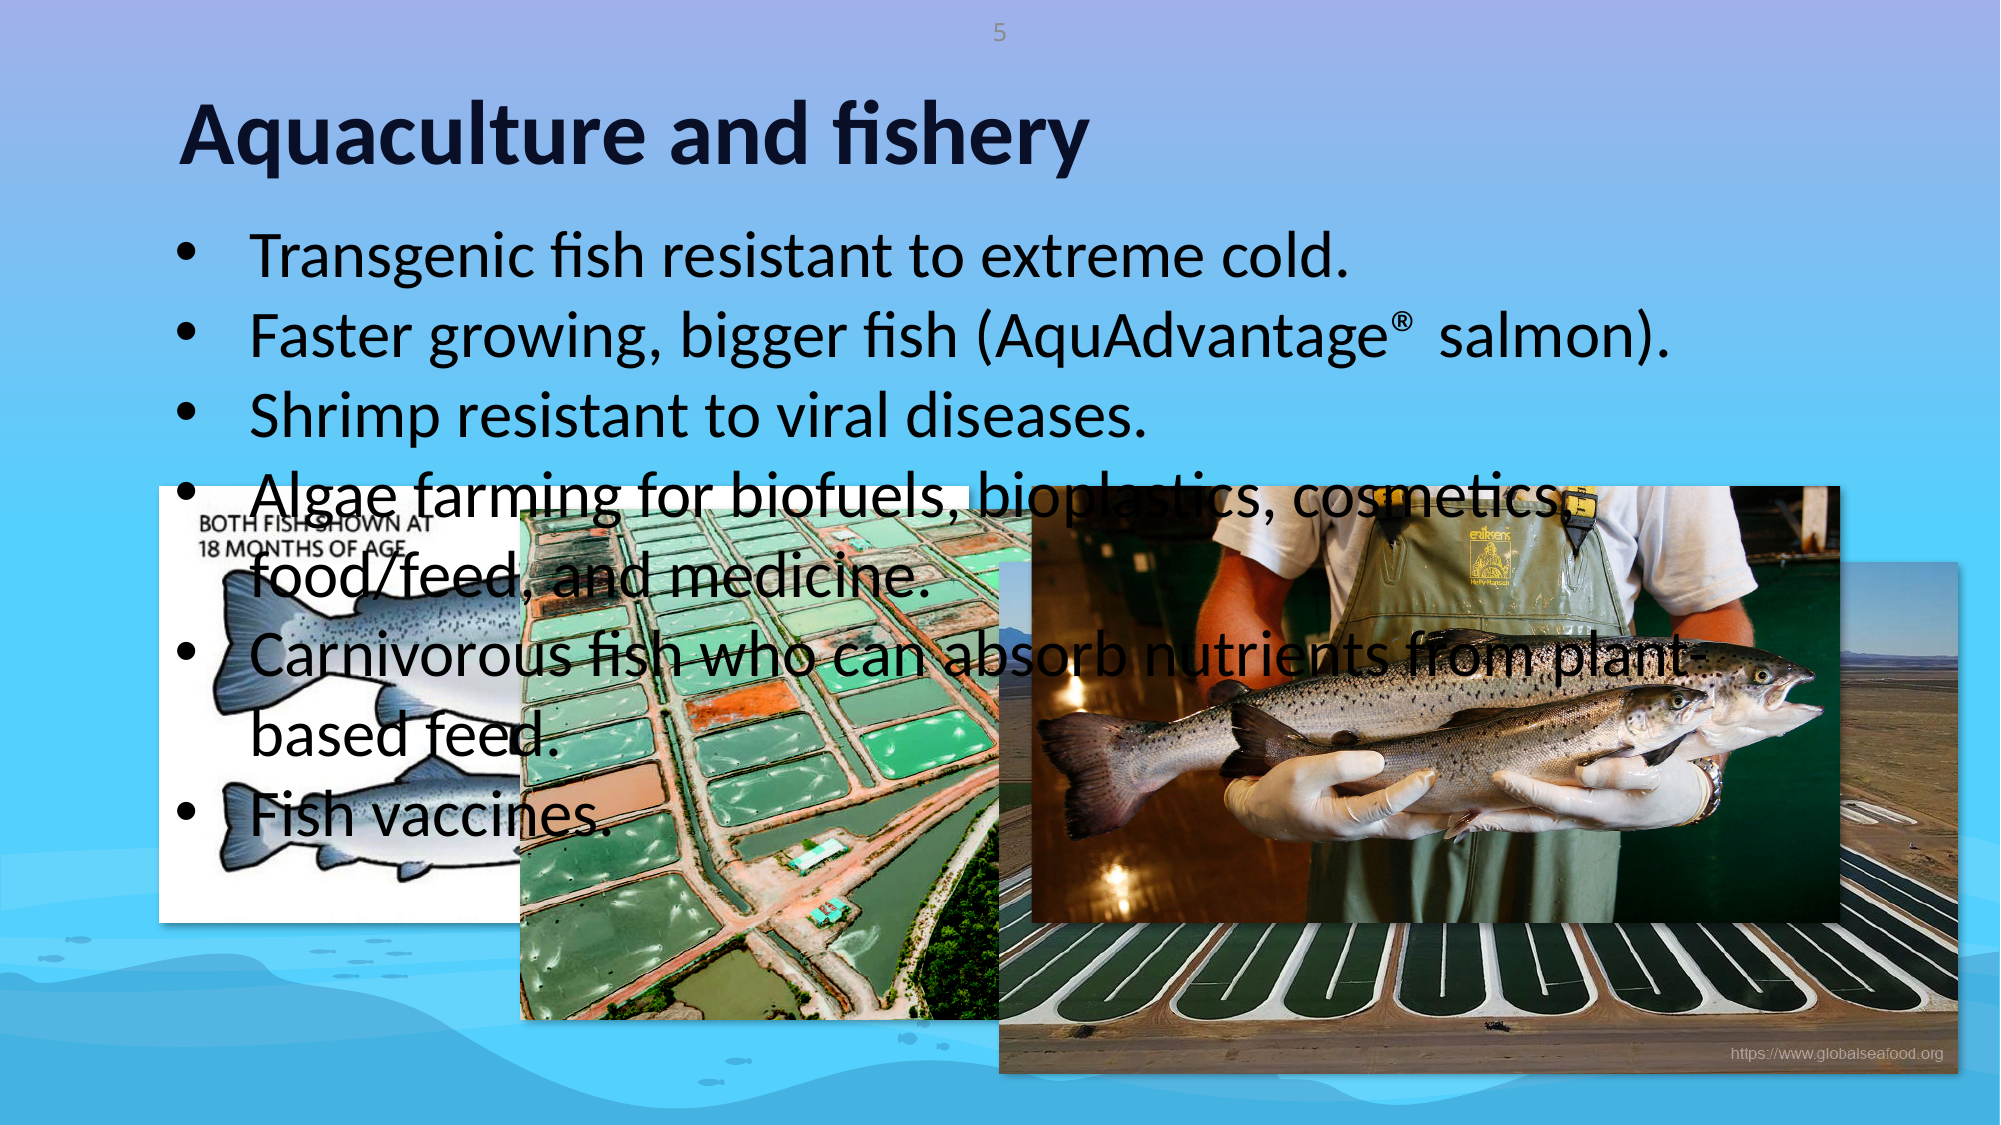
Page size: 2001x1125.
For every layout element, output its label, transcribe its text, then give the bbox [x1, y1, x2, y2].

text_box Aquaculture and fishery [159, 36, 1635, 162]
text_box Transgenic fish resistant to extreme cold. Faster growing, bigger fish (AquAdvantage® salmon). Shrimp resistant to viral diseases. Algae farming for biofuels, bioplastics, cosmetics, food/feed, and medicine. Carnivorous fish who can absorb nutrients from plant-based feed. Fish vaccines. [159, 203, 1840, 509]
slide_number 5 [939, 0, 1060, 36]
picture [159, 486, 1959, 1074]
